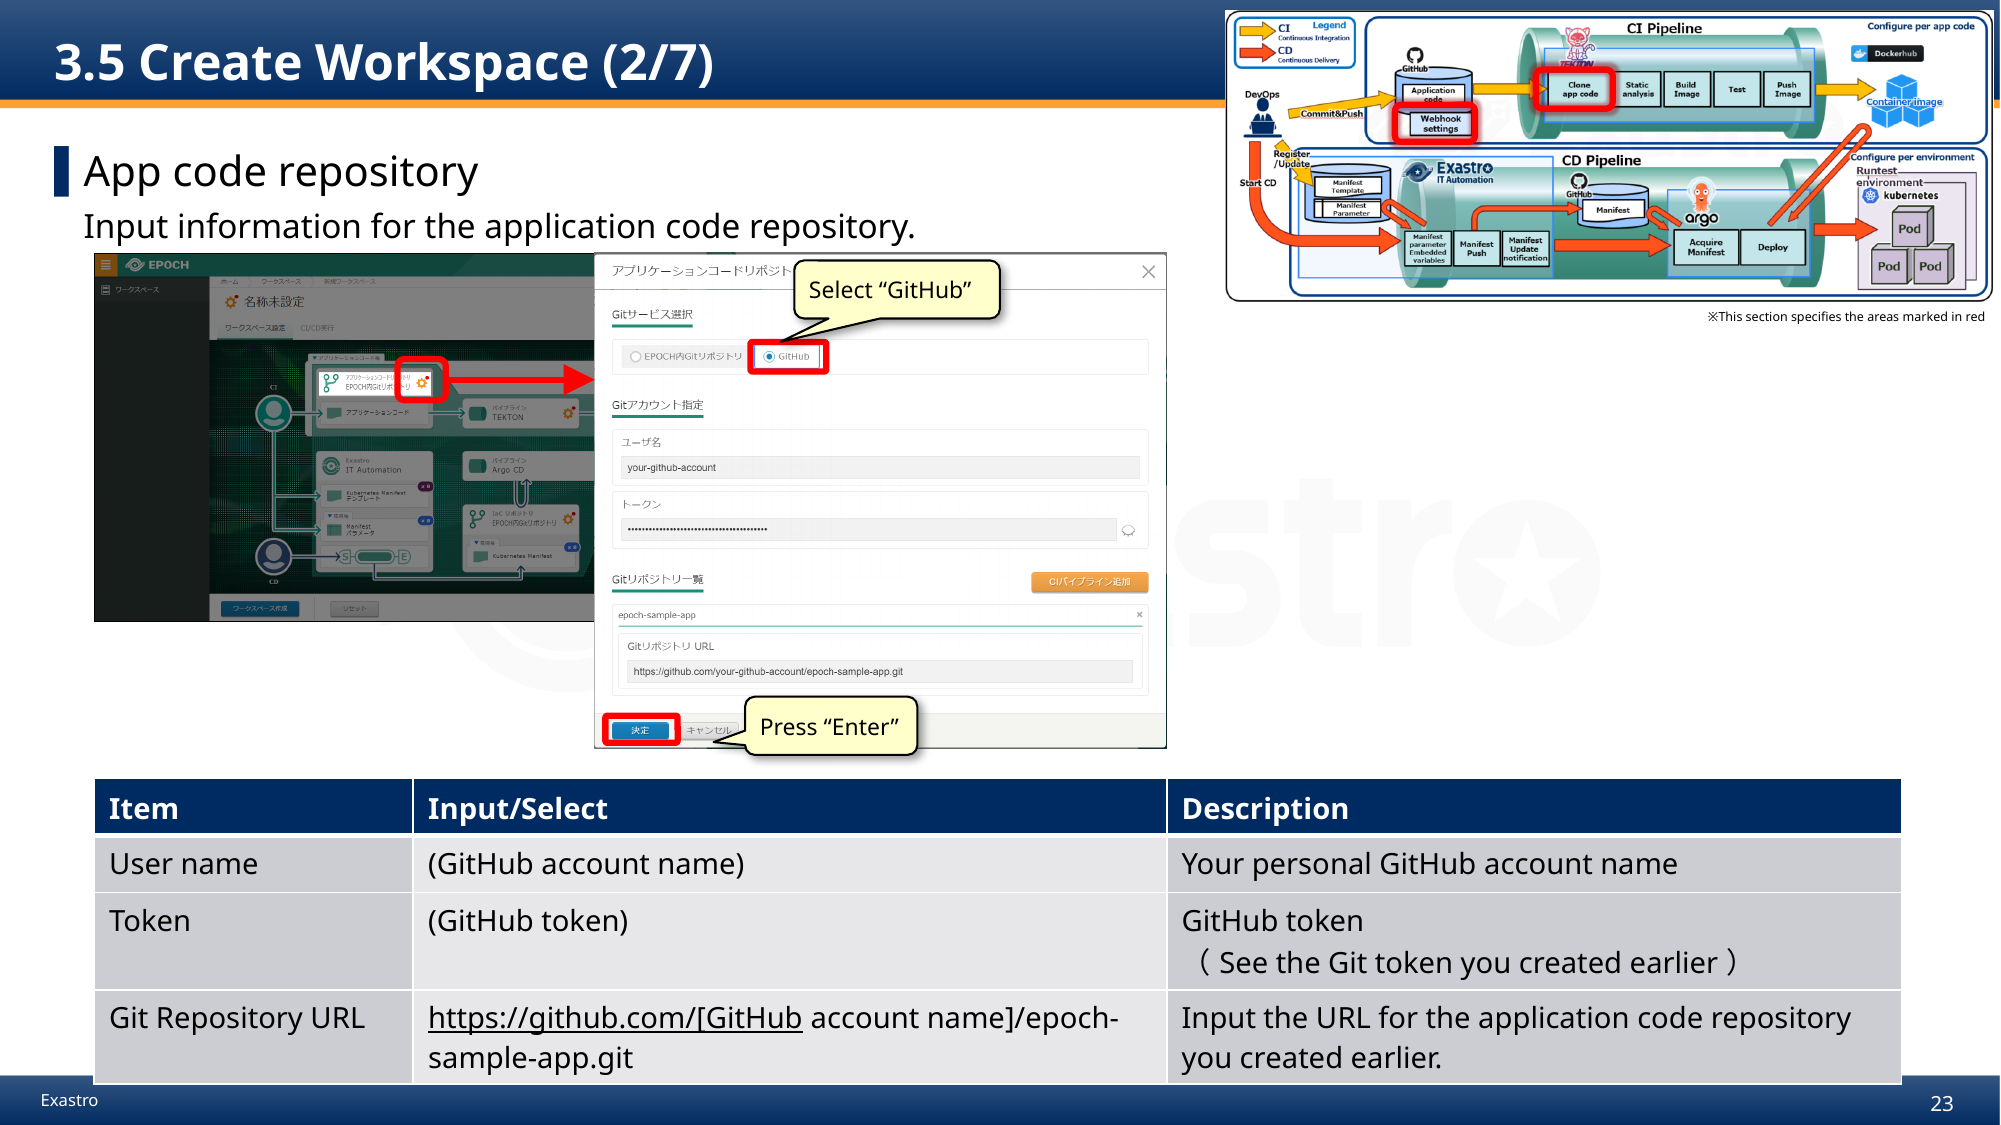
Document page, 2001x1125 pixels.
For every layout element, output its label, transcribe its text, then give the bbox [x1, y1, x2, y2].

text_box Check CI results [451, 380, 592, 622]
table_cell Token [95, 893, 412, 989]
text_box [94, 253, 592, 622]
table_header Description [1168, 779, 1901, 833]
picture [594, 252, 1168, 749]
table_header Item [95, 779, 412, 833]
text_box ※This section specifies the areas marked in red [1630, 301, 2000, 331]
table_cell Your personal GitHub account name [1168, 838, 1901, 892]
title 3.5 Create Workspace (2/7) [39, 18, 1219, 96]
table_header Input/Select [414, 779, 1166, 833]
table_cell Input the URL for the application code repository you created earlier. [1168, 991, 1901, 1083]
list App code repository Input information for the application code repository. [39, 137, 1961, 1035]
table_cell GitHub token （See the Git token you created earlier） [1168, 893, 1901, 989]
table_cell (GitHub account name) [414, 838, 1166, 892]
table_cell https://github.com/[GitHub account name]/epoch-sample-app.git [414, 991, 1166, 1083]
table_cell (GitHub token) [414, 893, 1166, 989]
table_cell Git Repository URL [95, 991, 412, 1083]
table_cell User name [95, 838, 412, 892]
picture [0, 0, 2000, 1125]
